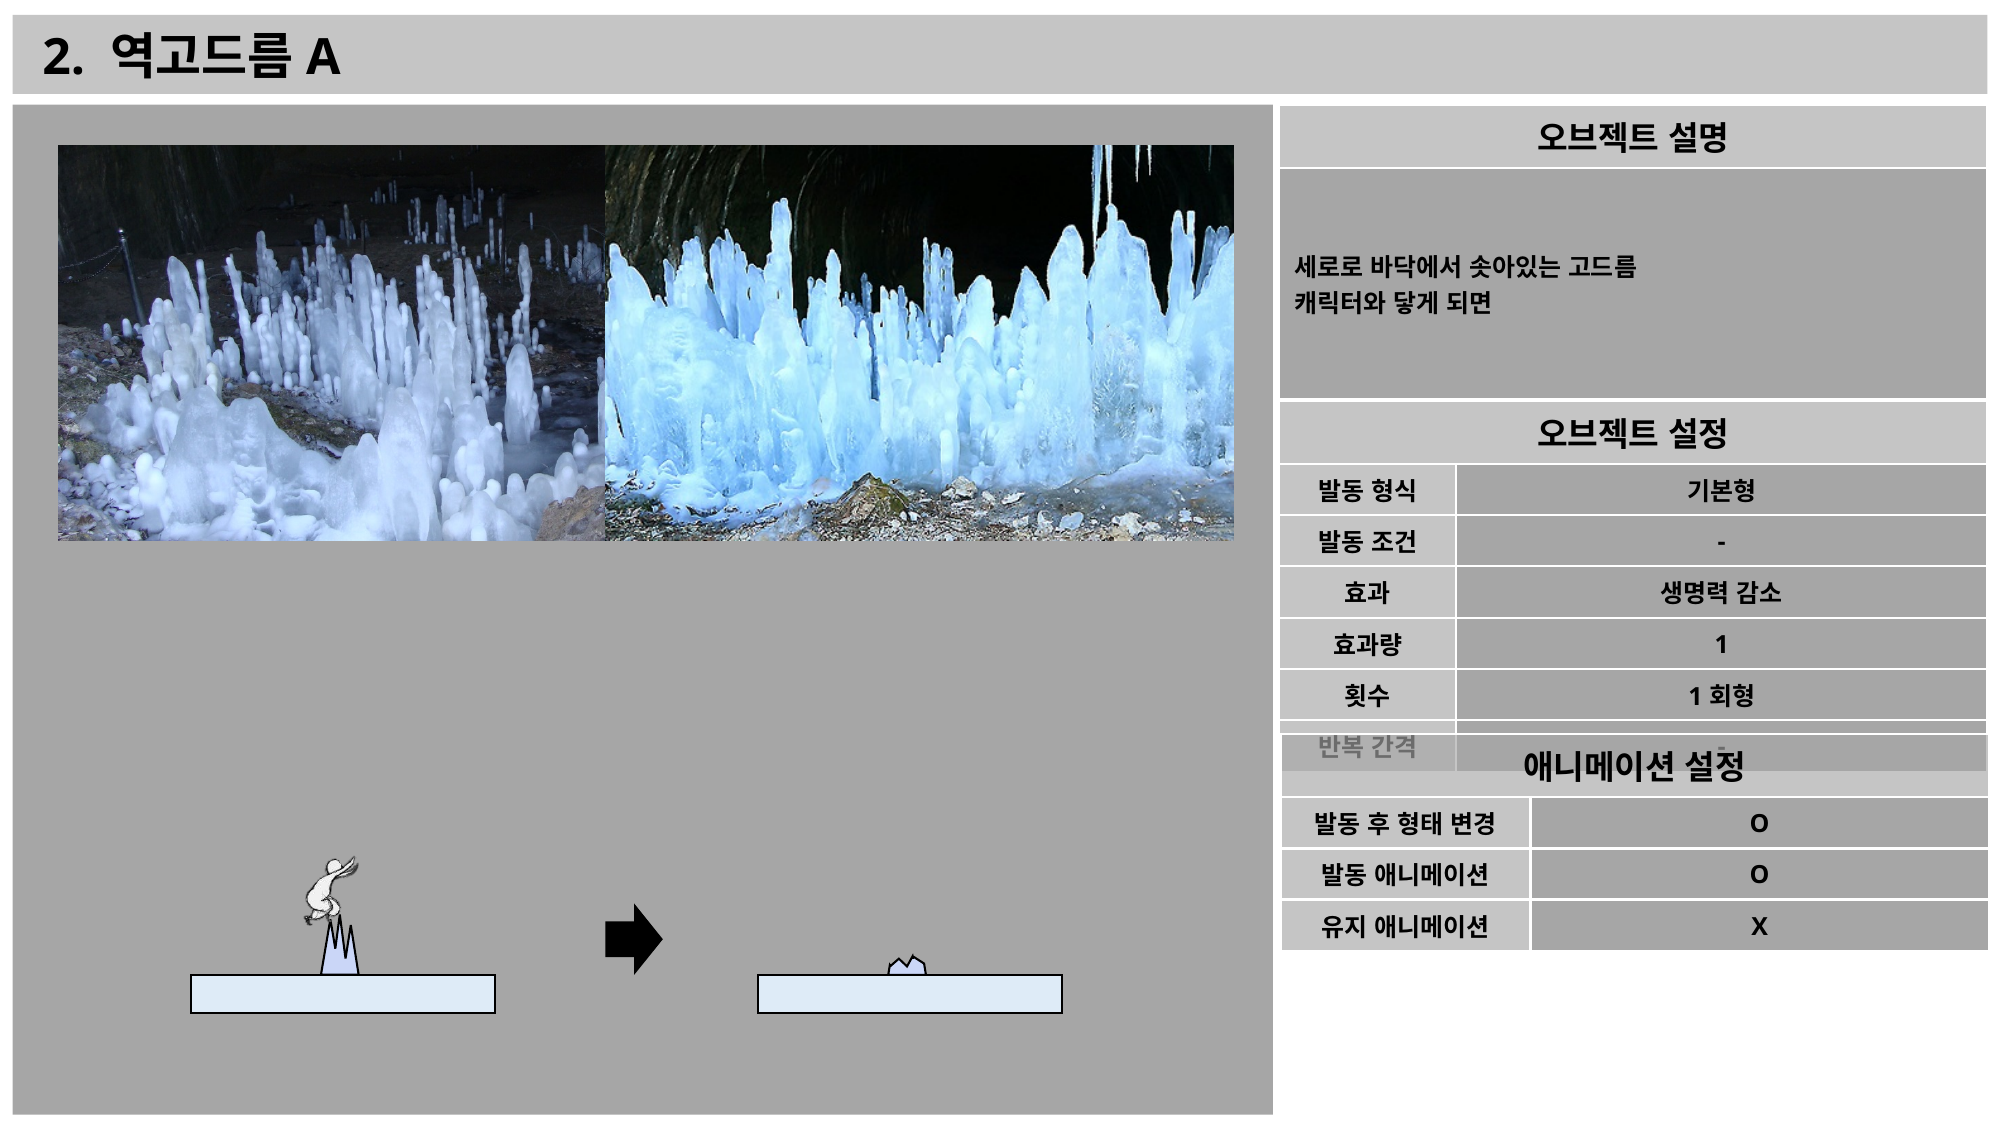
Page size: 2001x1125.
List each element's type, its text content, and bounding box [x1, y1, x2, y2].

table_cell 횟수 [1280, 670, 1455, 719]
table_header 오브젝트 설정 [1280, 402, 1986, 463]
text_box [190, 974, 496, 1014]
table_header 오브젝트 설명 [1280, 106, 1986, 167]
table_cell 반복 간격 [1280, 721, 1455, 733]
table_cell X [1532, 901, 1988, 950]
table_cell O [1532, 850, 1988, 898]
table_cell 유지 애니메이션 [1282, 901, 1529, 950]
table_header 애니메이션 설정 [1282, 735, 1988, 796]
table_cell 기본형 [1457, 465, 1986, 514]
text_box 2. 역고드름A [12, 14, 1988, 95]
table_cell 발동 후 형태 변경 [1282, 798, 1529, 847]
text_box [887, 953, 928, 976]
table_cell 생명력 감소 [1457, 567, 1986, 617]
text_box [319, 930, 360, 976]
table_cell 발동 애니메이션 [1282, 850, 1529, 898]
table_cell 발동 조건 [1280, 516, 1455, 565]
table_cell - [1457, 721, 1986, 733]
table_cell 효과 [1280, 567, 1455, 617]
text_box [757, 974, 1063, 1014]
table_cell - [1457, 516, 1986, 565]
table_cell 효과량 [1280, 619, 1455, 668]
text_box [604, 900, 665, 978]
table_cell 1 [1457, 619, 1986, 668]
text_box [12, 104, 1274, 1116]
table_cell 발동 형식 [1280, 465, 1455, 514]
table_cell 1회형 [1457, 670, 1986, 719]
table_cell 세로로 바닥에서 솟아있는 고드름 캐릭터와 닿게 되면 [1280, 169, 1986, 398]
picture [298, 849, 366, 930]
picture [58, 145, 1234, 541]
table_cell O [1532, 798, 1988, 847]
